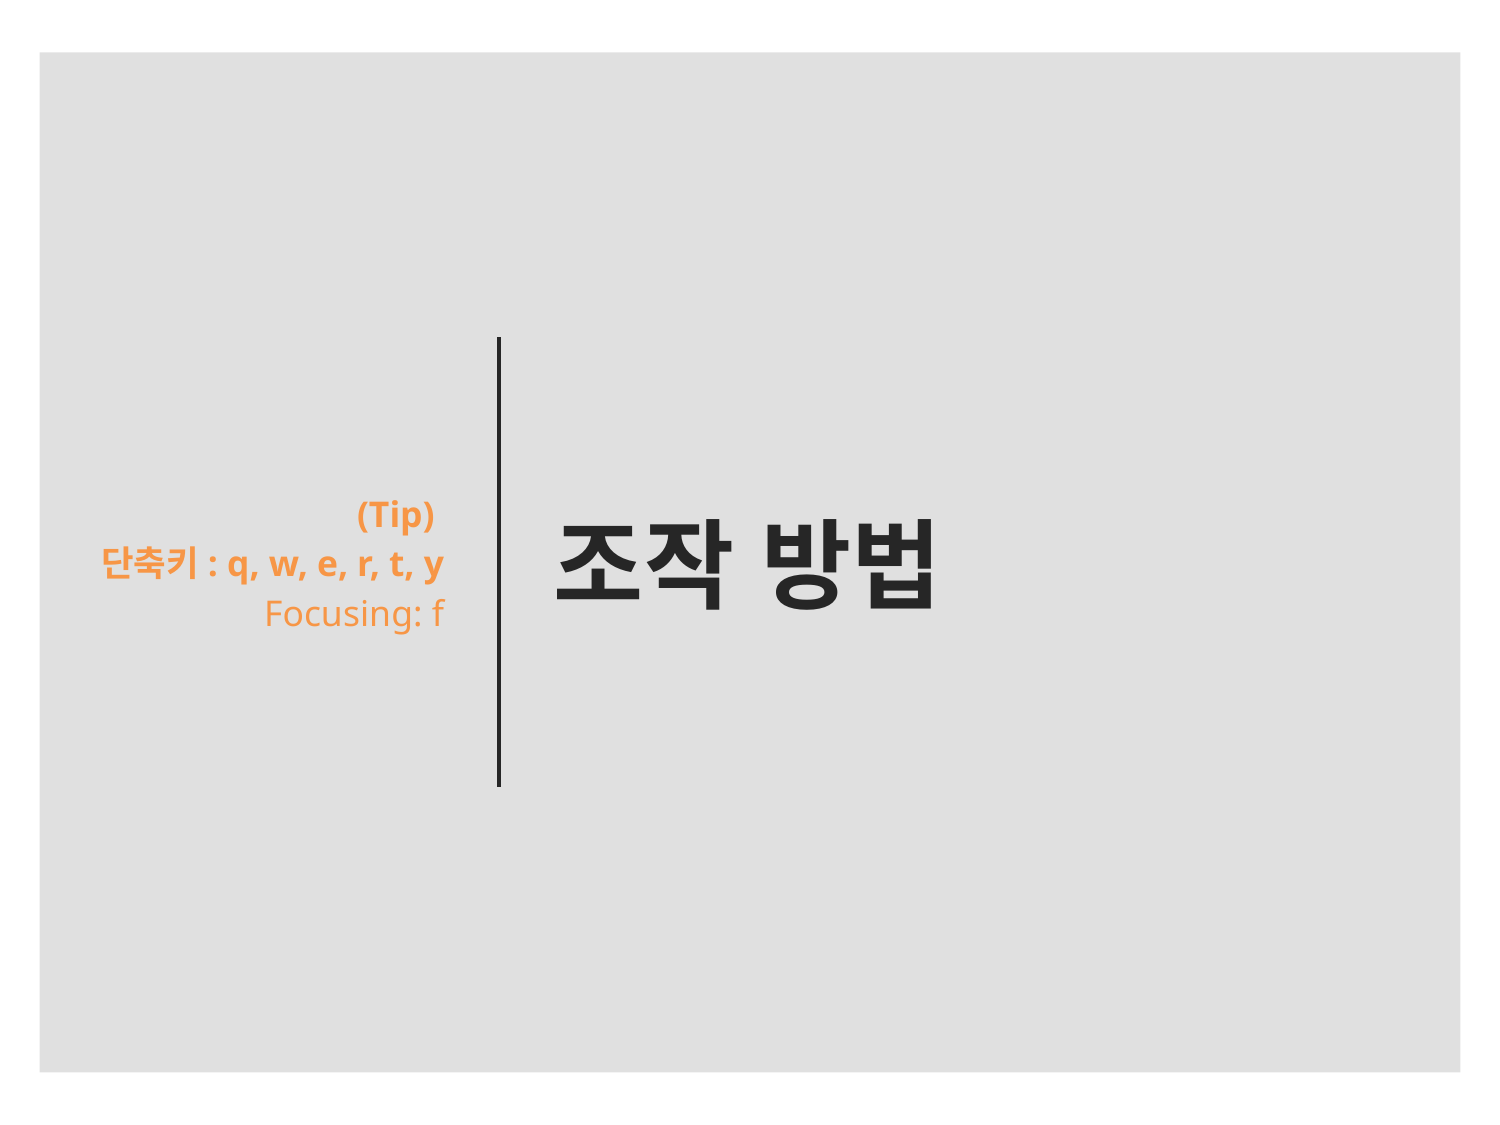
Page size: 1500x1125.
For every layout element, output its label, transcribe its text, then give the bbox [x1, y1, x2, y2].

subtitle (Tip) 단축키: q, w, e, r, t, y Focusing: f [76, 158, 460, 967]
text_box [37, 50, 1462, 1074]
title 조작 방법 [538, 158, 1372, 967]
